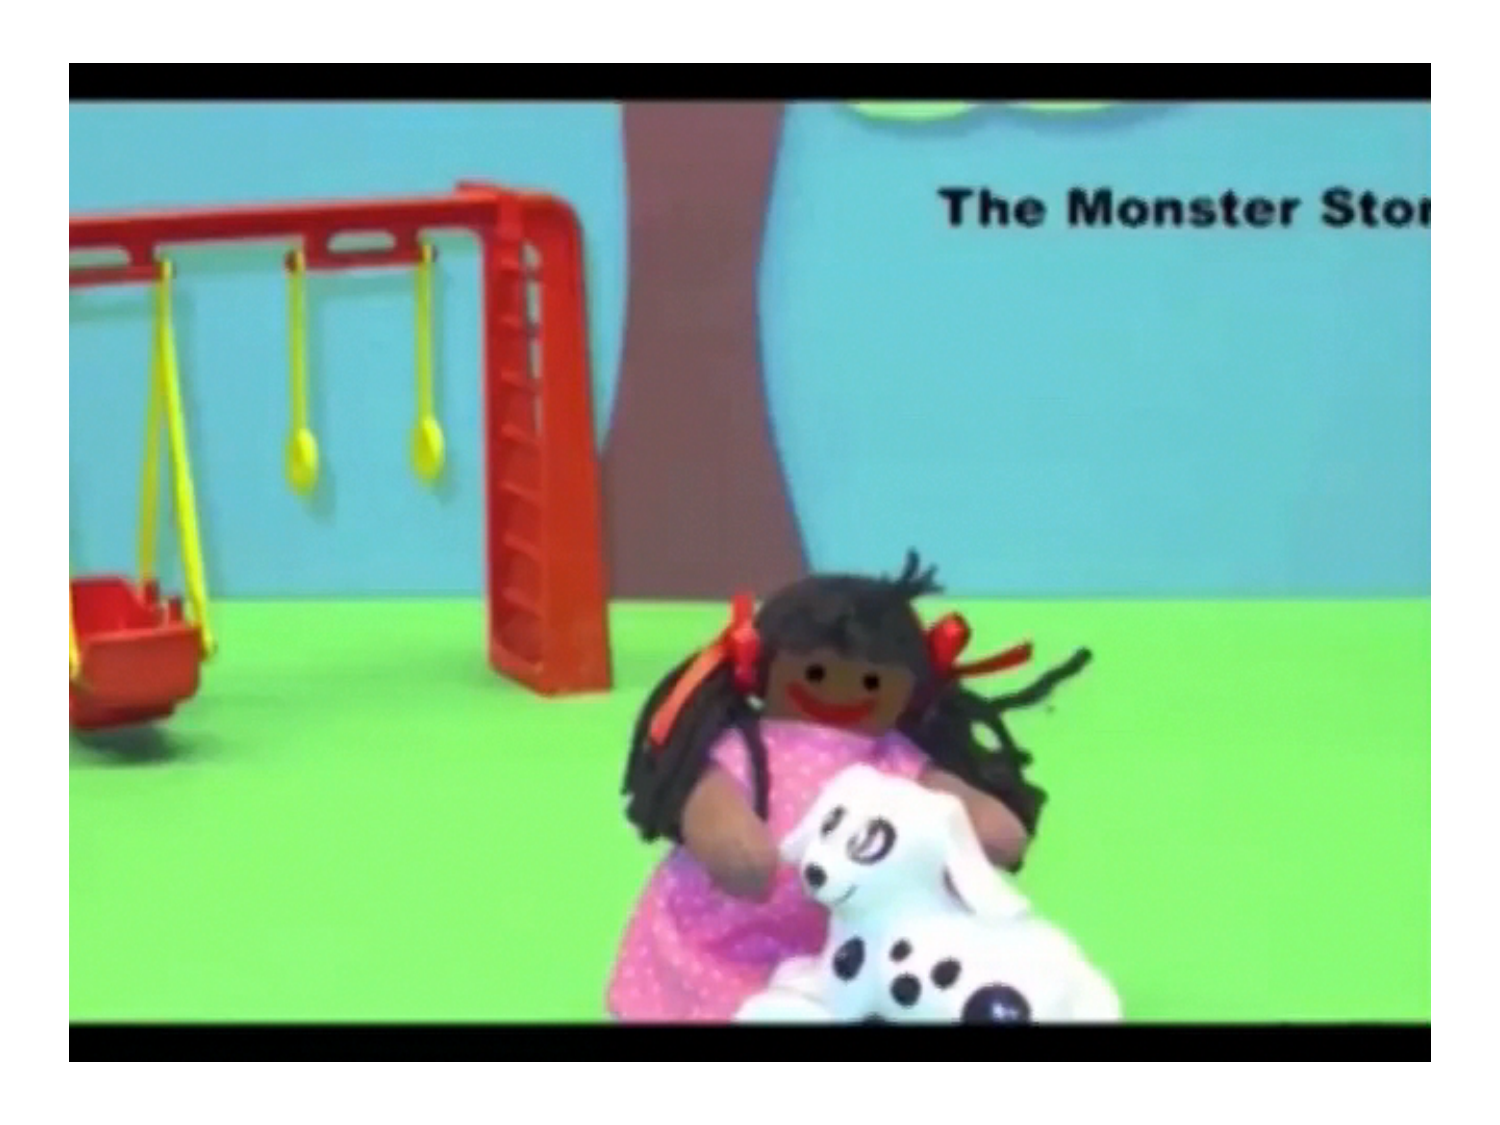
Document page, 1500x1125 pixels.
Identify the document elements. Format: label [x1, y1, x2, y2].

text_box [68, 62, 1432, 1063]
